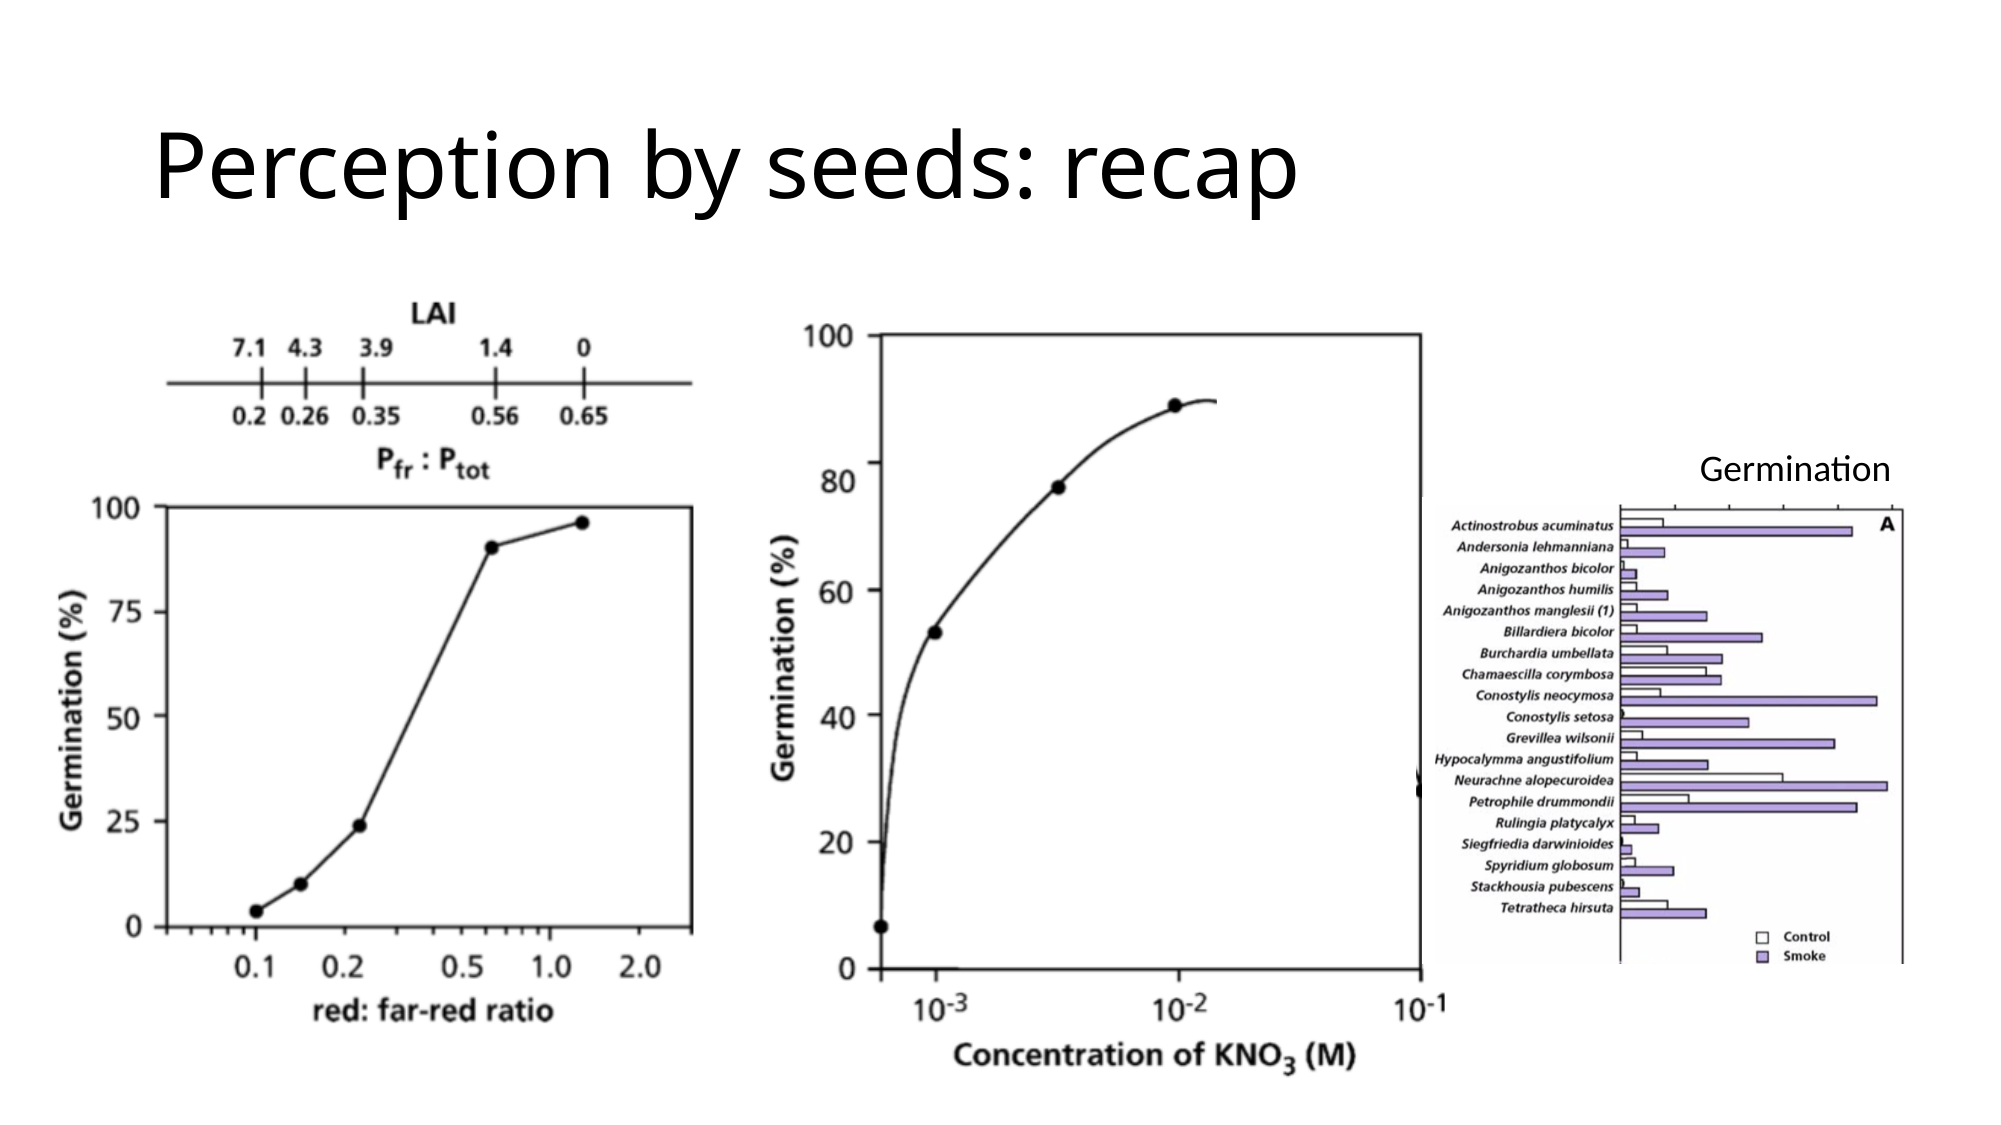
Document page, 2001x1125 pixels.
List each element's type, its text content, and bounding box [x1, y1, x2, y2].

title Perception by seeds: recap [137, 59, 1863, 278]
text_box Germination [1684, 436, 1907, 497]
picture [36, 277, 715, 1043]
picture [763, 304, 1916, 1091]
